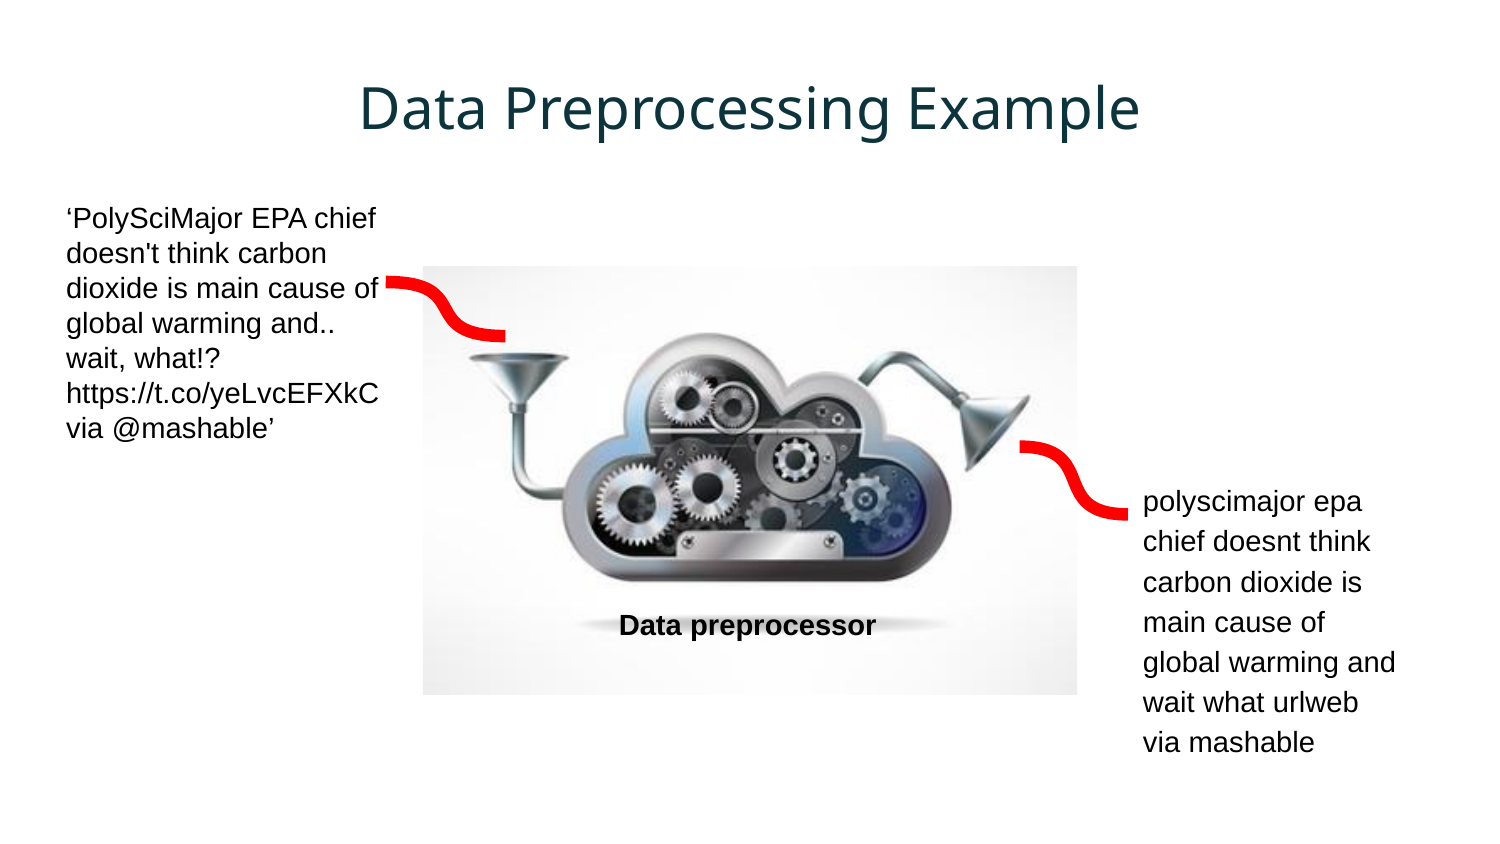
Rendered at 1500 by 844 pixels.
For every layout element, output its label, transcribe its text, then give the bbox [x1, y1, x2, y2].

picture [422, 265, 1078, 695]
text_box ‘PolySciMajor EPA chief doesn't think carbon dioxide is main cause of global warming and.. wait, what!? https://t.co/yeLvcEFXkC via @mashable’ [51, 184, 406, 460]
title Data Preprocessing Example [51, 59, 1449, 154]
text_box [385, 281, 506, 337]
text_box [1019, 446, 1129, 515]
text_box polyscimajor epa chief doesnt think carbon dioxide is main cause of global warming and wait what urlweb via mashable [1127, 462, 1417, 809]
